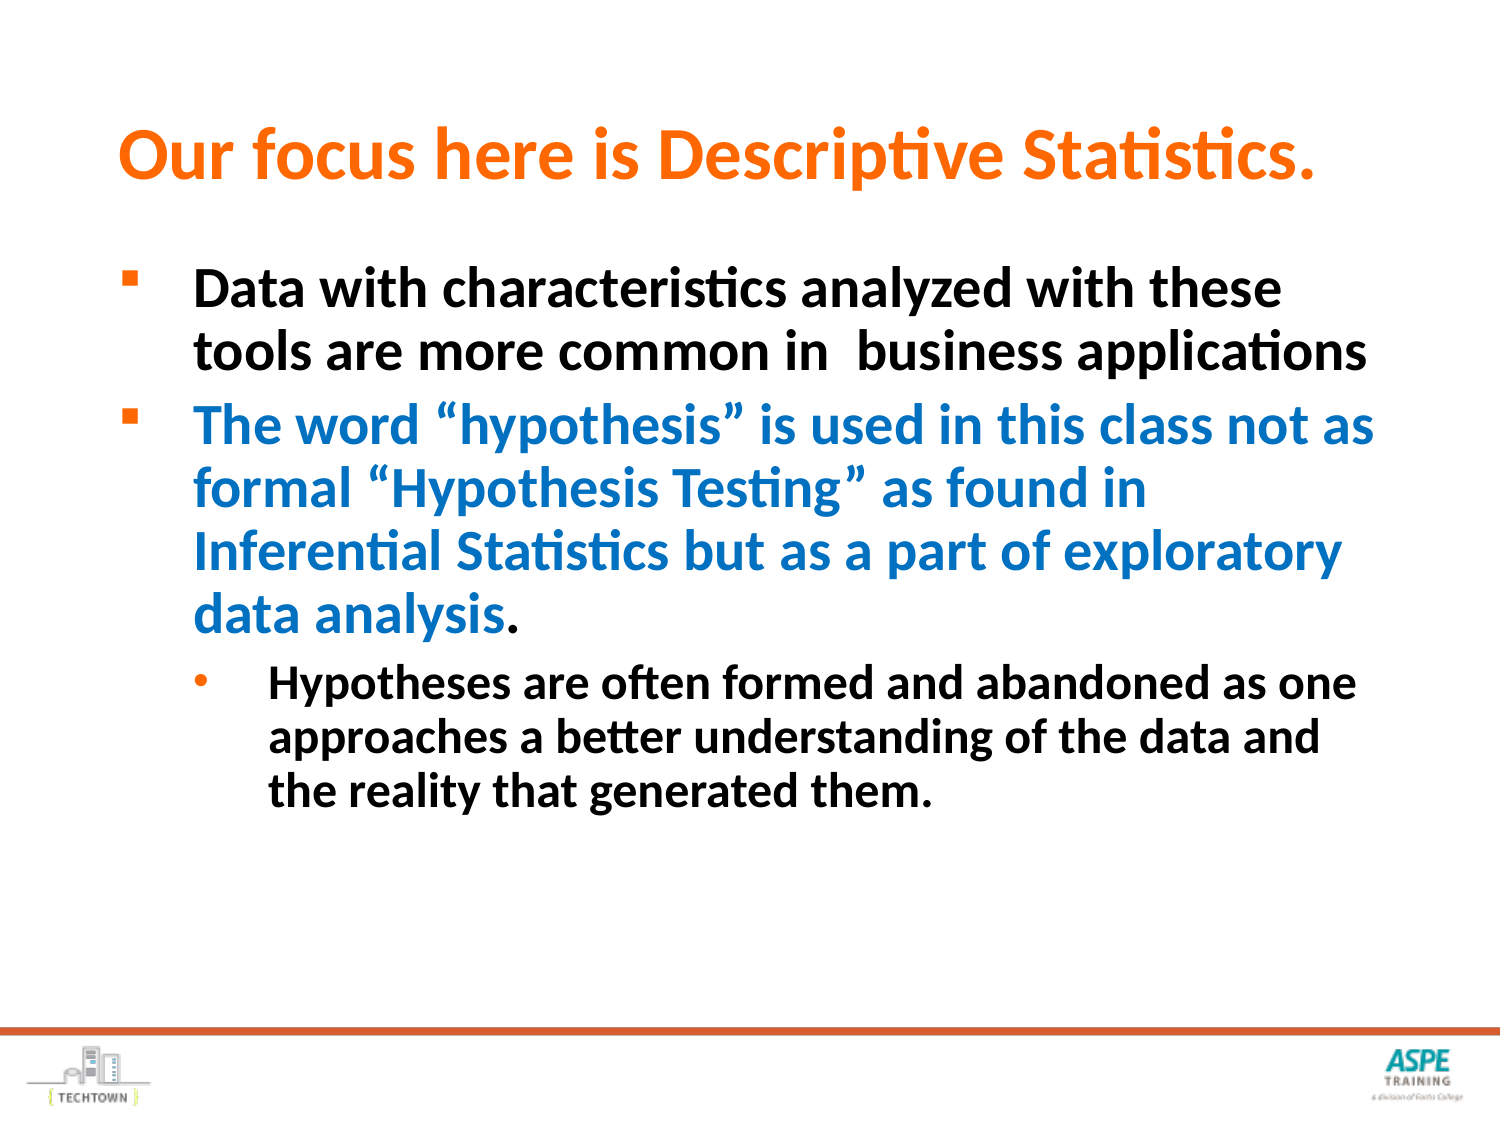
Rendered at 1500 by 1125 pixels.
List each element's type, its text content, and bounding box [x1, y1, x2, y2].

list Data with characteristics analyzed with these tools are more common in business applications The word “hypothesis” is used in this class not as formal “Hypothesis Testing” as found in Inferential Statistics but as a part of exploratory data analysis. Hypotheses are often formed and abandoned as one approaches a better understanding of the data and the reality that generated them. [103, 249, 1397, 1014]
title Our focus here is Descriptive Statistics. [103, 59, 1397, 249]
